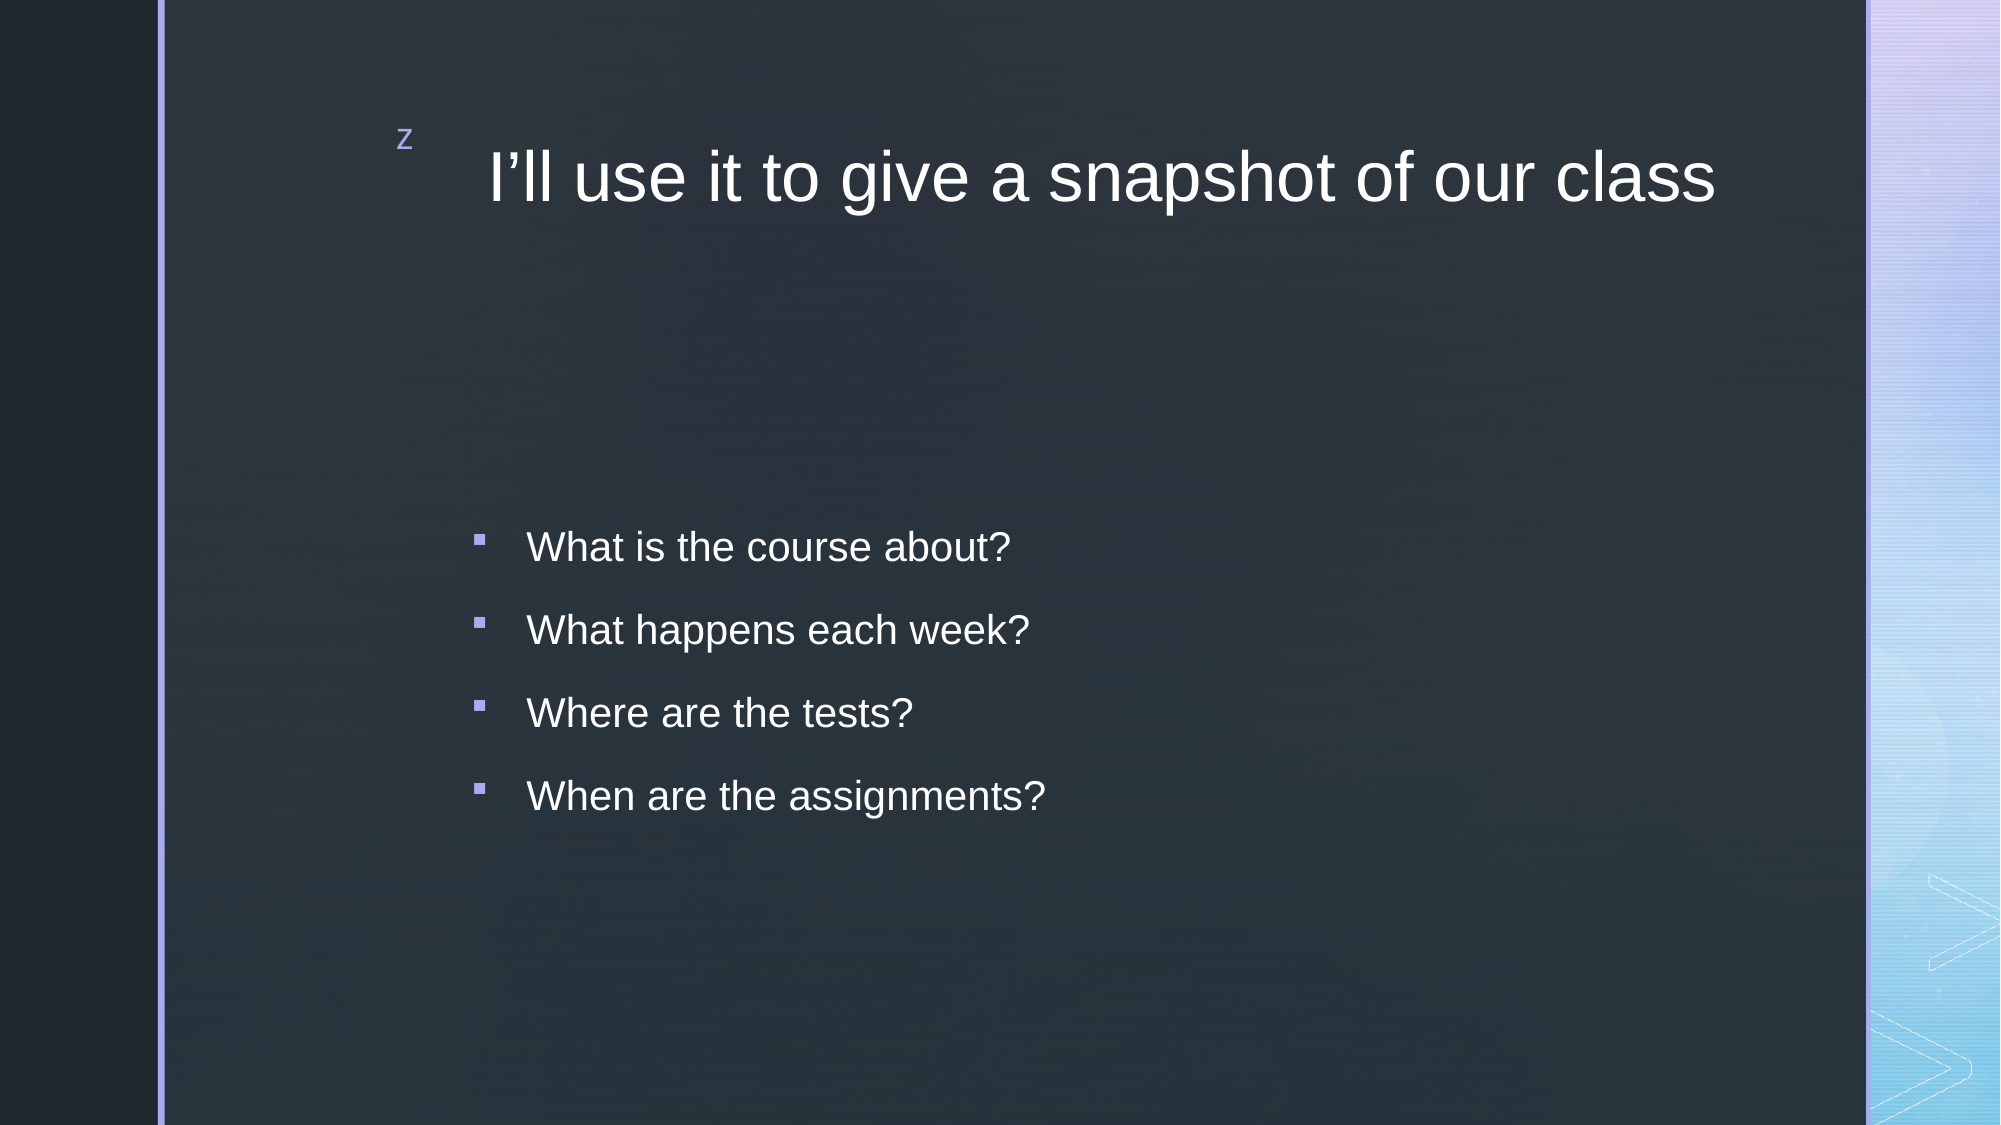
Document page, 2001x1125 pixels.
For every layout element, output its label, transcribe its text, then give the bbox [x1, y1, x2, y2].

list What is the course about? What happens each week? Where are the tests? When are the assignments? [454, 336, 1734, 993]
title I’ll use it to give a snapshot of our class [428, 132, 1734, 310]
picture [1871, 0, 2001, 1125]
